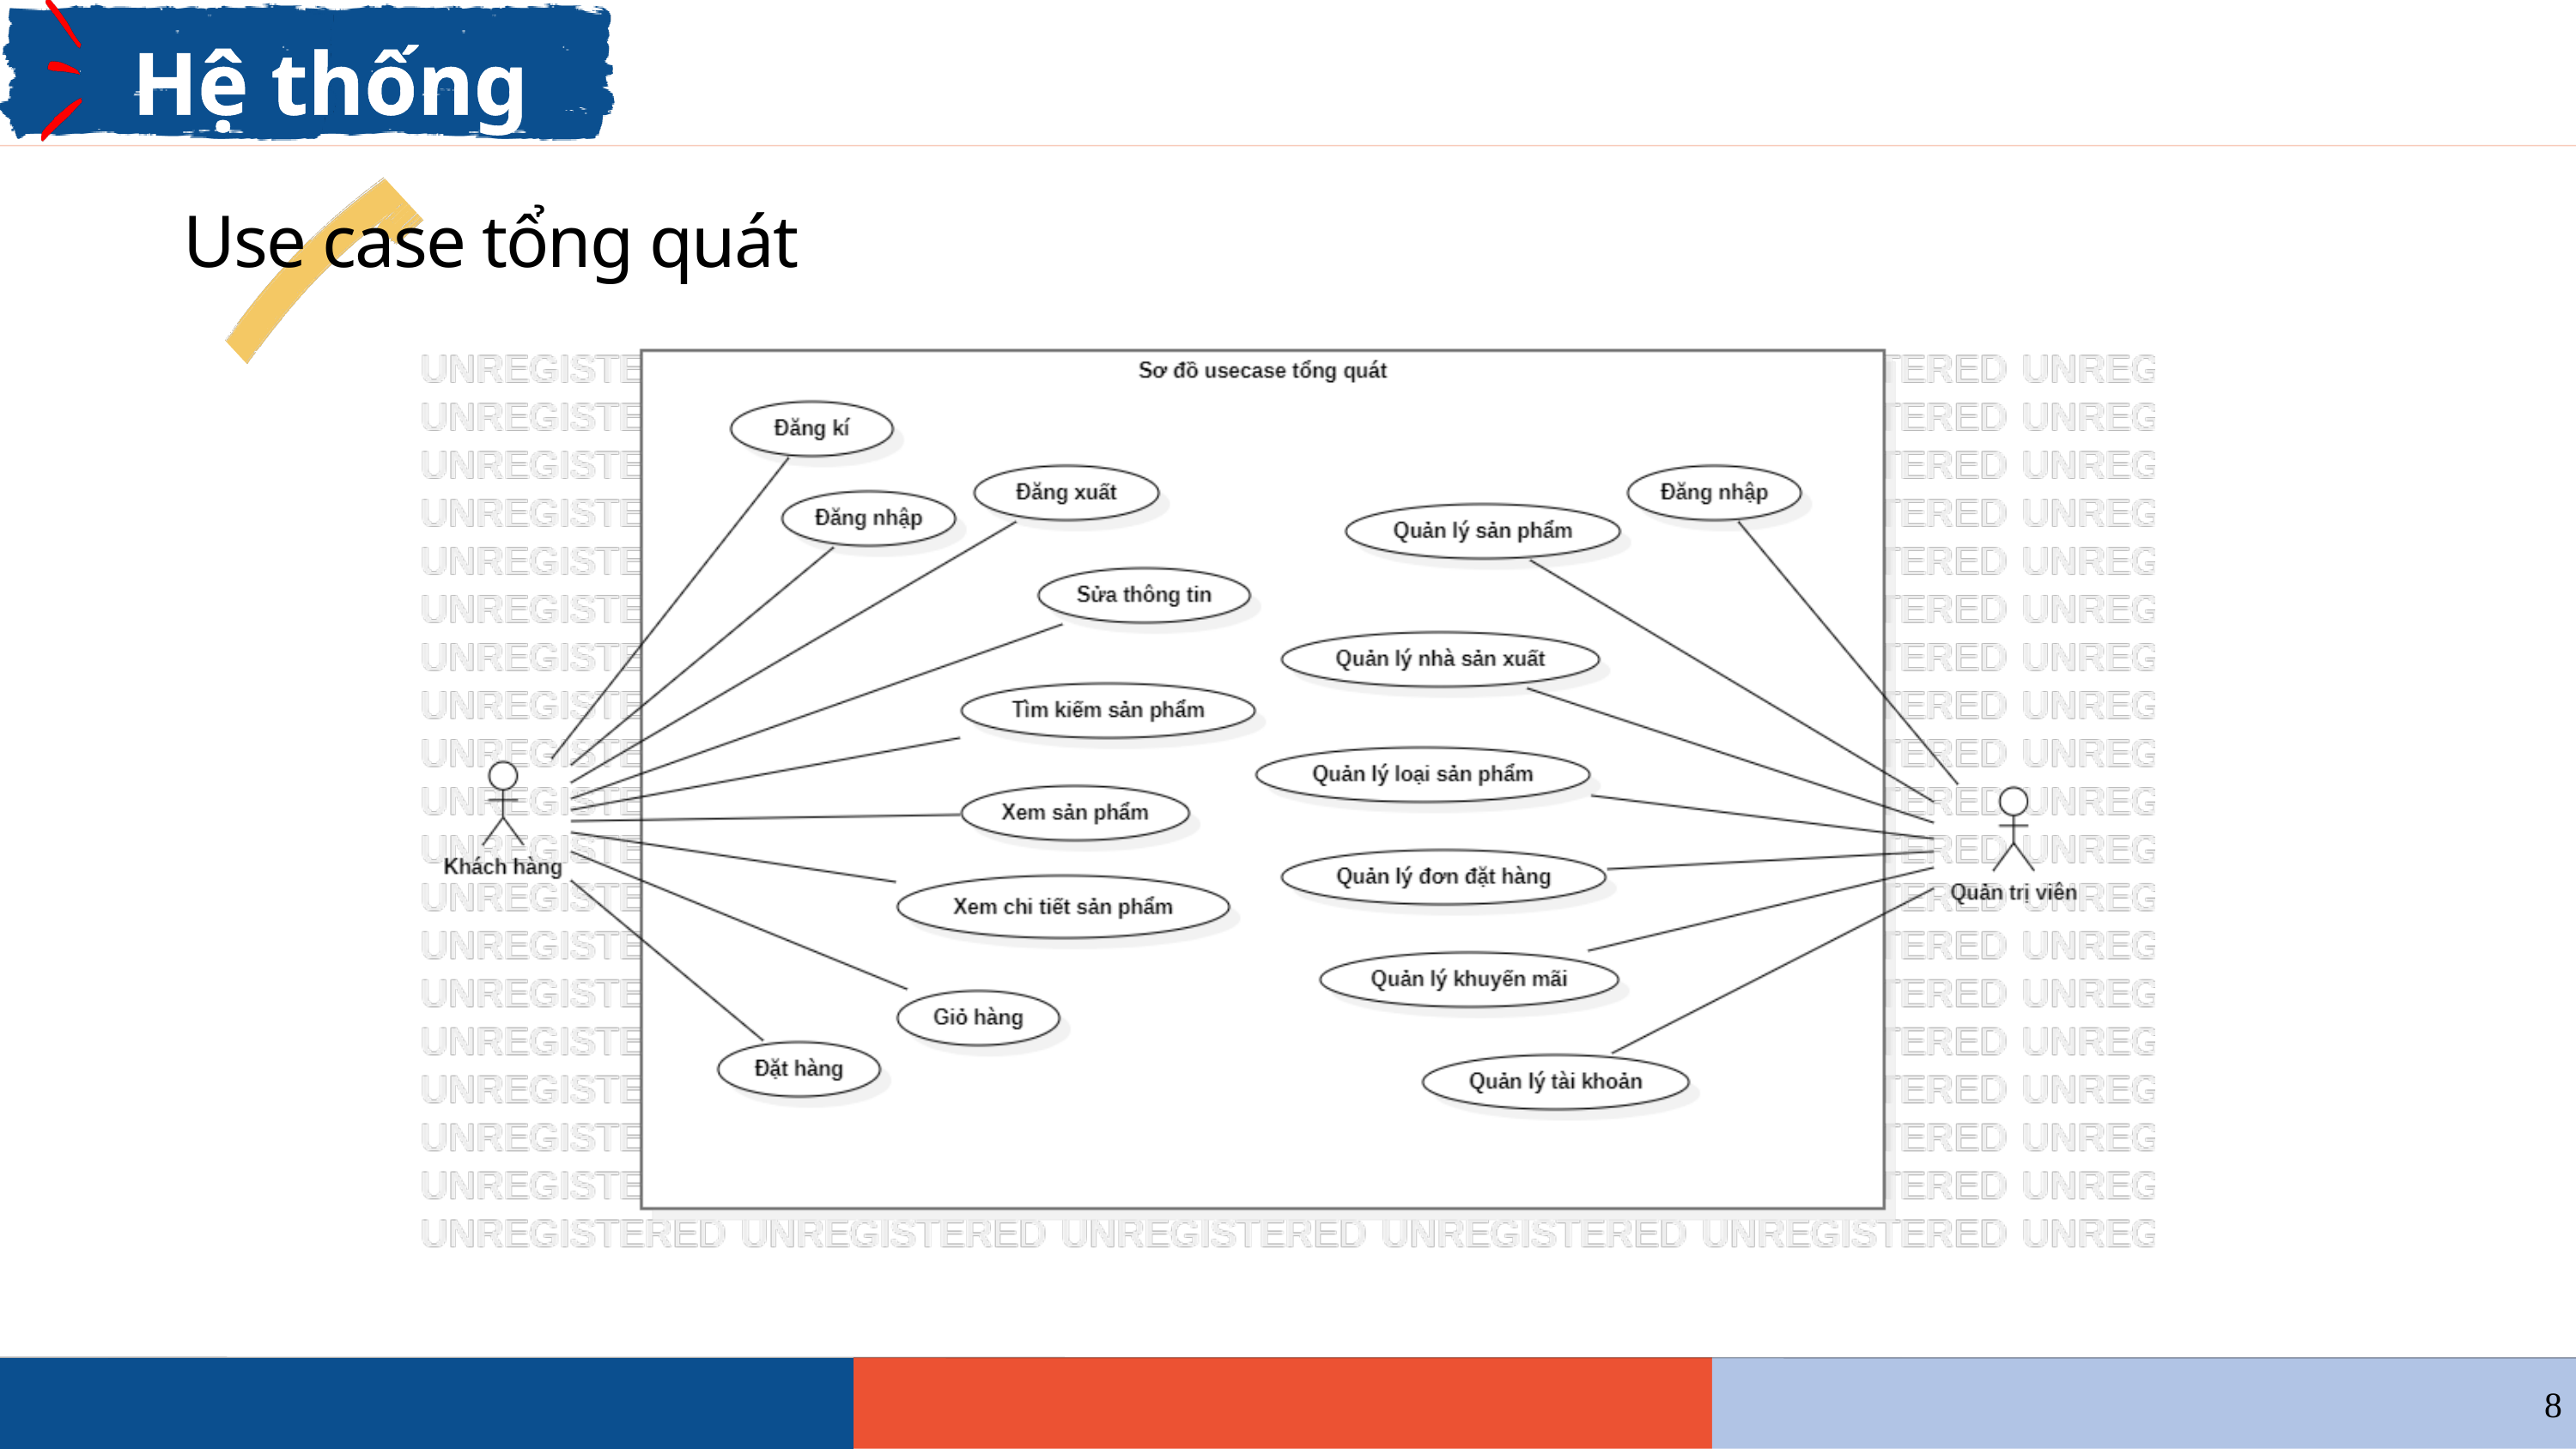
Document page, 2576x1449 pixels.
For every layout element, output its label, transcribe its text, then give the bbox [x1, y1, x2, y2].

text_box [175, 281, 471, 432]
slide_number 8 [2426, 1364, 2576, 1442]
text_box [275, 142, 400, 195]
text_box Use case tổng quát [183, 195, 880, 282]
picture [421, 335, 2155, 1274]
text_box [0, 0, 696, 142]
